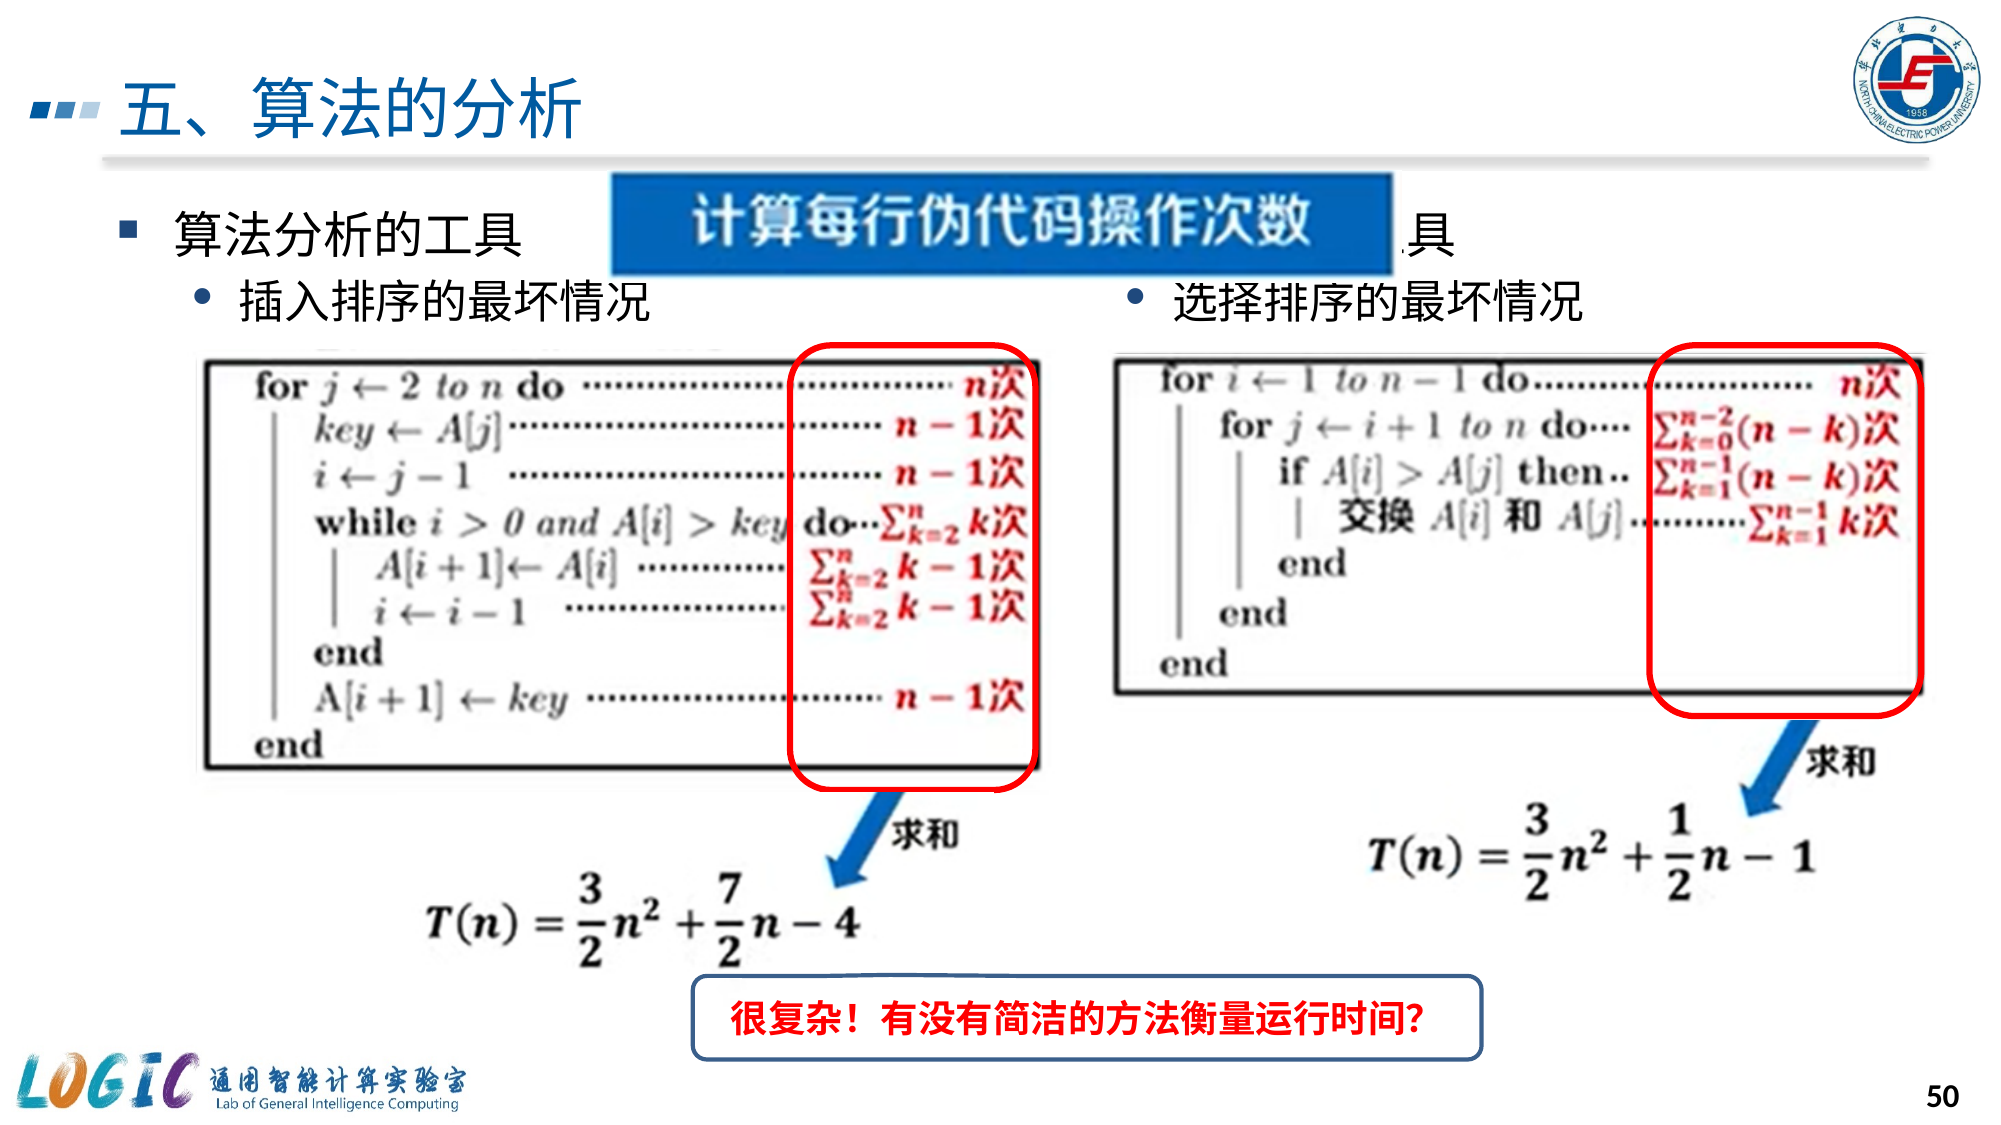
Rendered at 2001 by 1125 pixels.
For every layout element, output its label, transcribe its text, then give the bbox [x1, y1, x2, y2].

text_box [811, 343, 1014, 348]
picture [607, 170, 1402, 283]
list 算法分析的工具 插入排序的最坏情况 [102, 196, 705, 409]
text_box [1673, 343, 1897, 348]
picture [0, 1034, 479, 1123]
picture [1835, 3, 2001, 161]
text_box 很复杂！有没有简洁的方法衡量运行时间？ [690, 973, 1484, 1062]
picture [1332, 719, 1905, 937]
slide_number 50 [1866, 1063, 1975, 1124]
text_box 算法分析的工具 选择排序的最坏情况 [1035, 196, 1638, 409]
title 五、算法的分析 [102, 66, 1756, 173]
picture [1106, 349, 1938, 717]
picture [187, 349, 1056, 1011]
